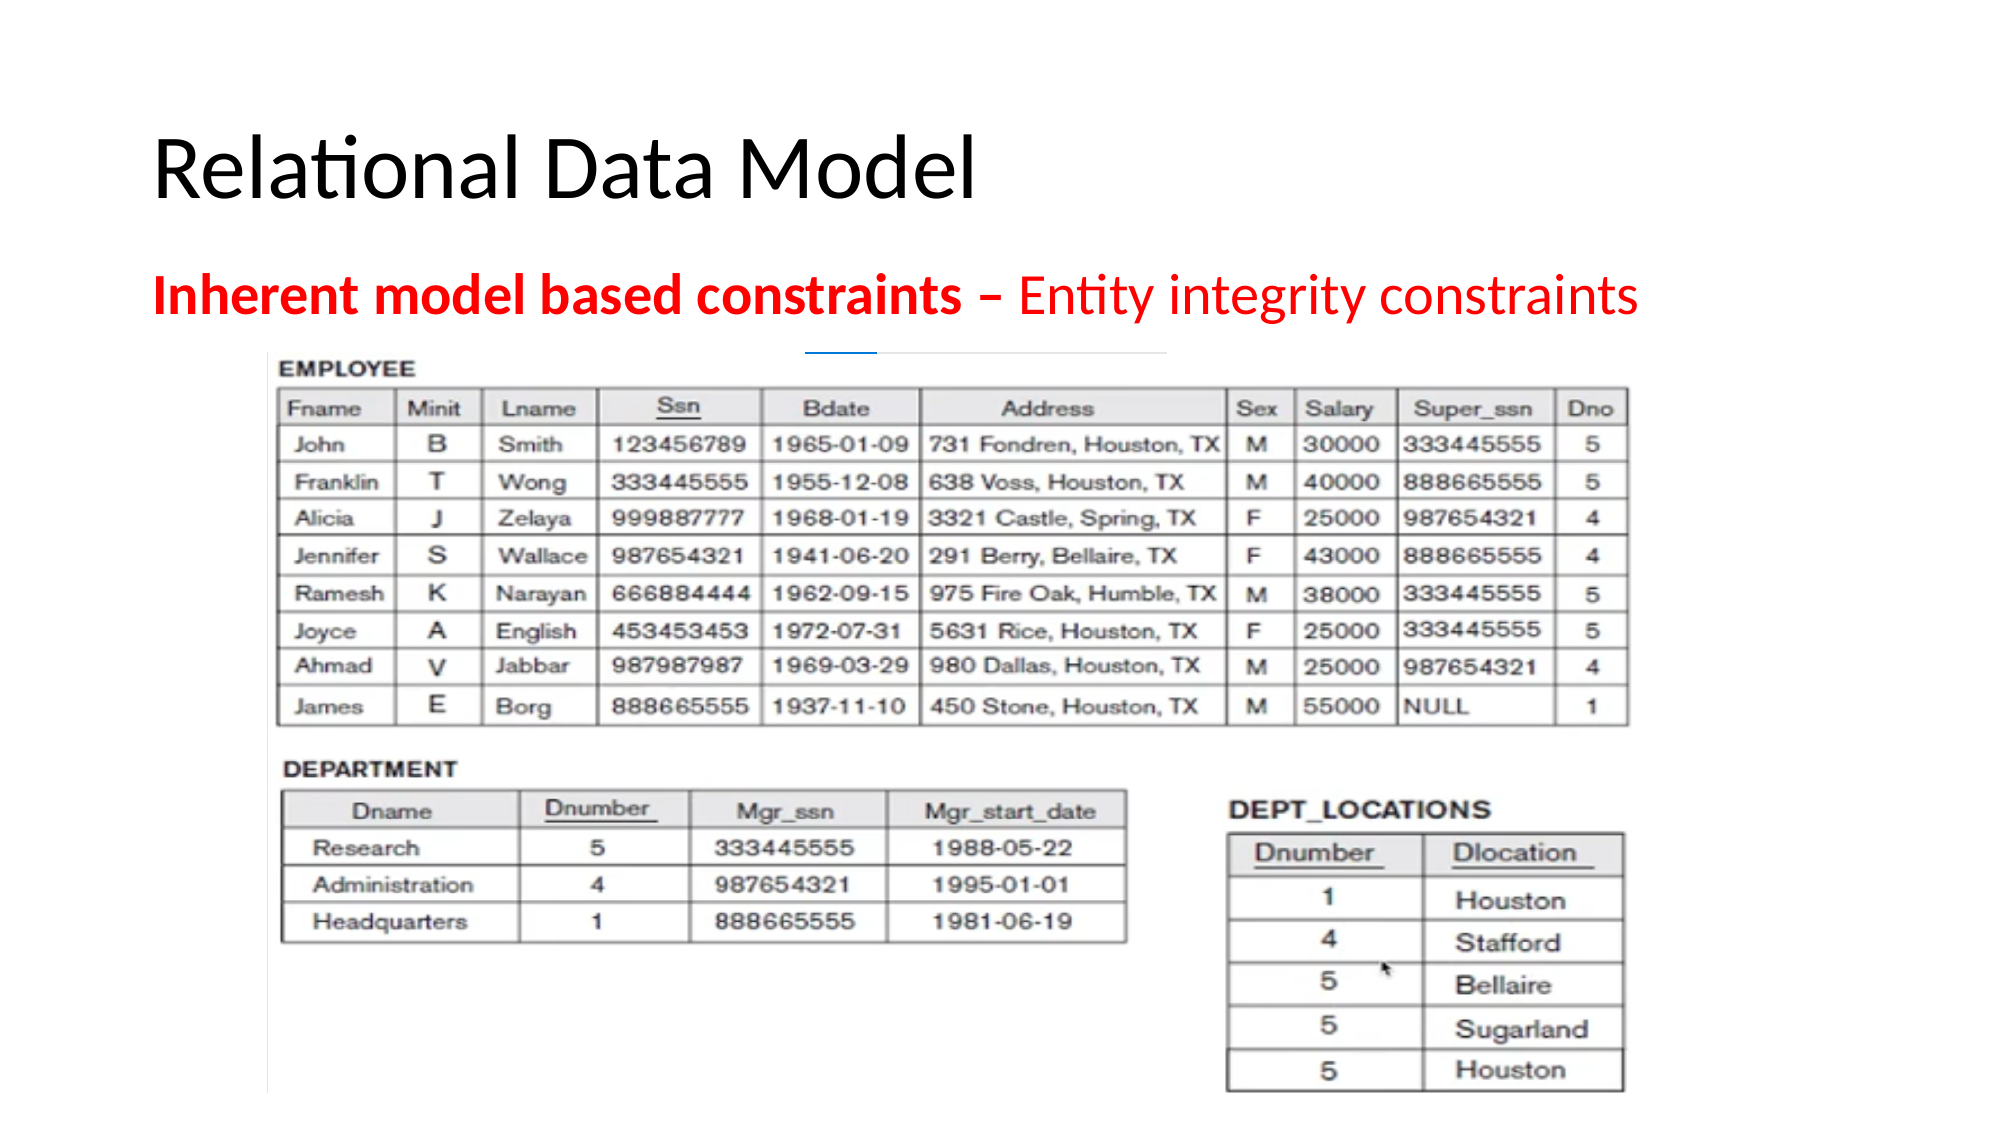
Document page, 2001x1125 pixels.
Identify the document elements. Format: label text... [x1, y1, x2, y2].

list Inherent model based constraints – Entity integrity constraints [137, 257, 1863, 1093]
picture [266, 352, 1635, 1094]
title Relational Data Model [137, 59, 1863, 257]
